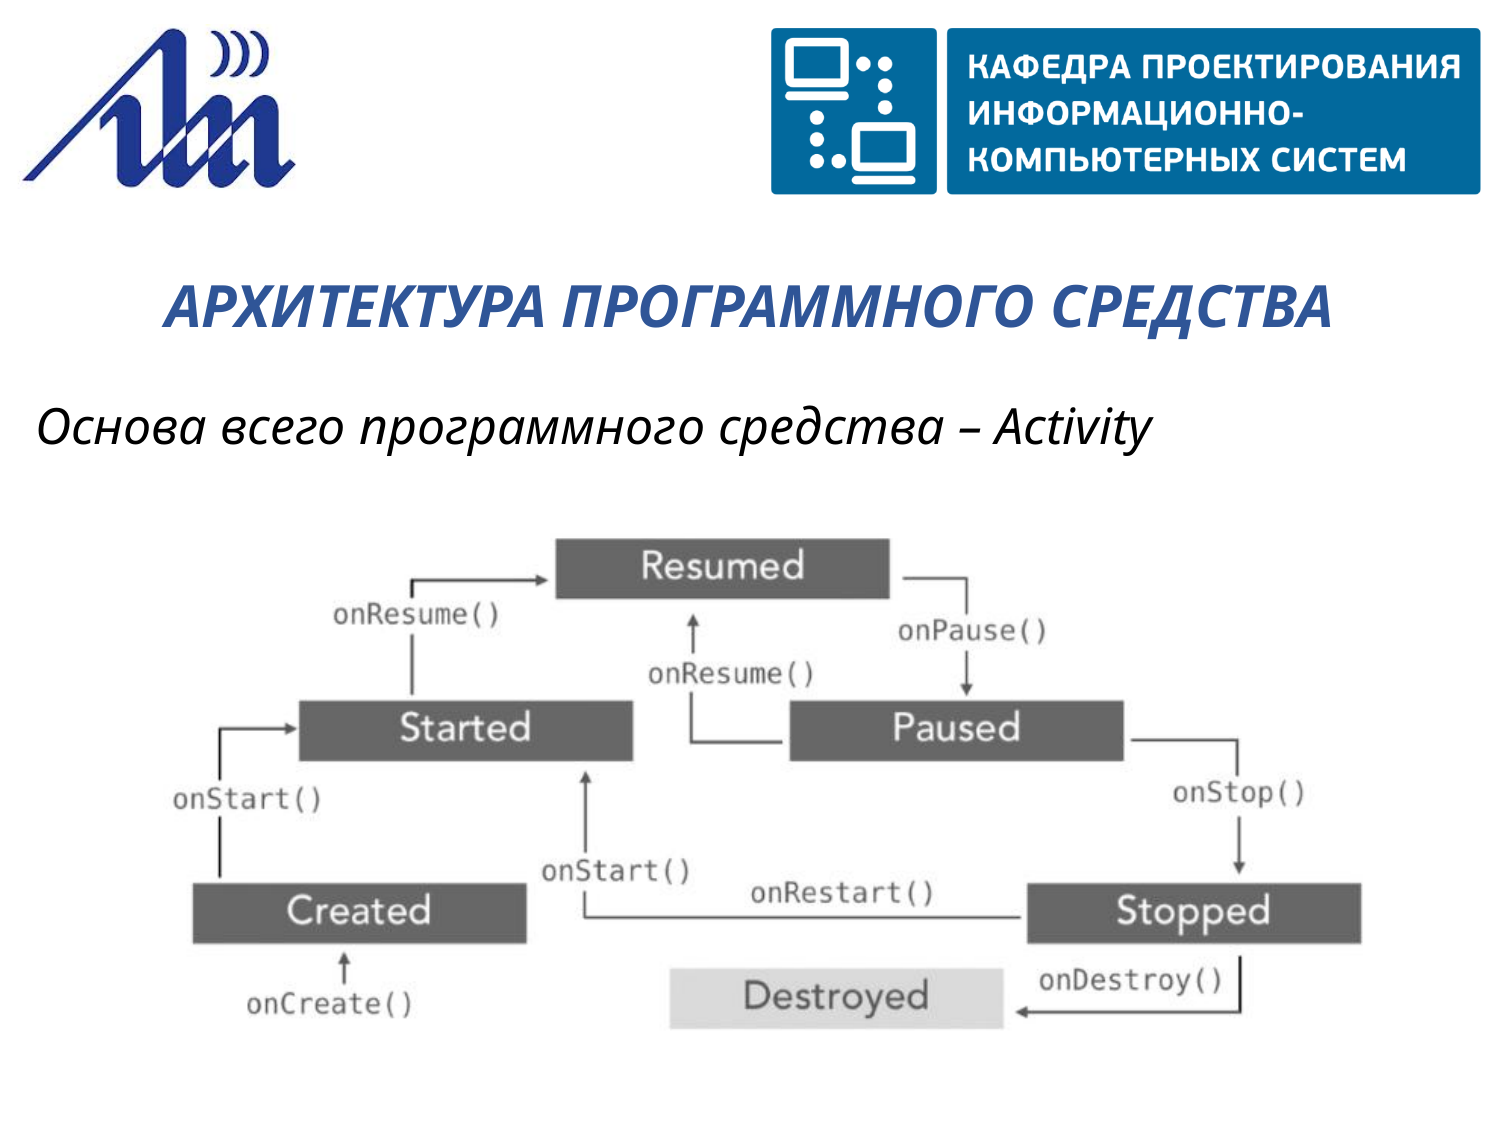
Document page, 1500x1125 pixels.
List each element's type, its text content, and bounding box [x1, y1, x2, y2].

picture [767, 24, 1483, 197]
picture [17, 24, 305, 197]
text_box АРХИТЕКТУРА ПРОГРАММНОГО СРЕДСТВА [0, 262, 1500, 347]
text_box Основа всего программного средства – Activity [20, 387, 1167, 463]
picture [163, 514, 1372, 1040]
